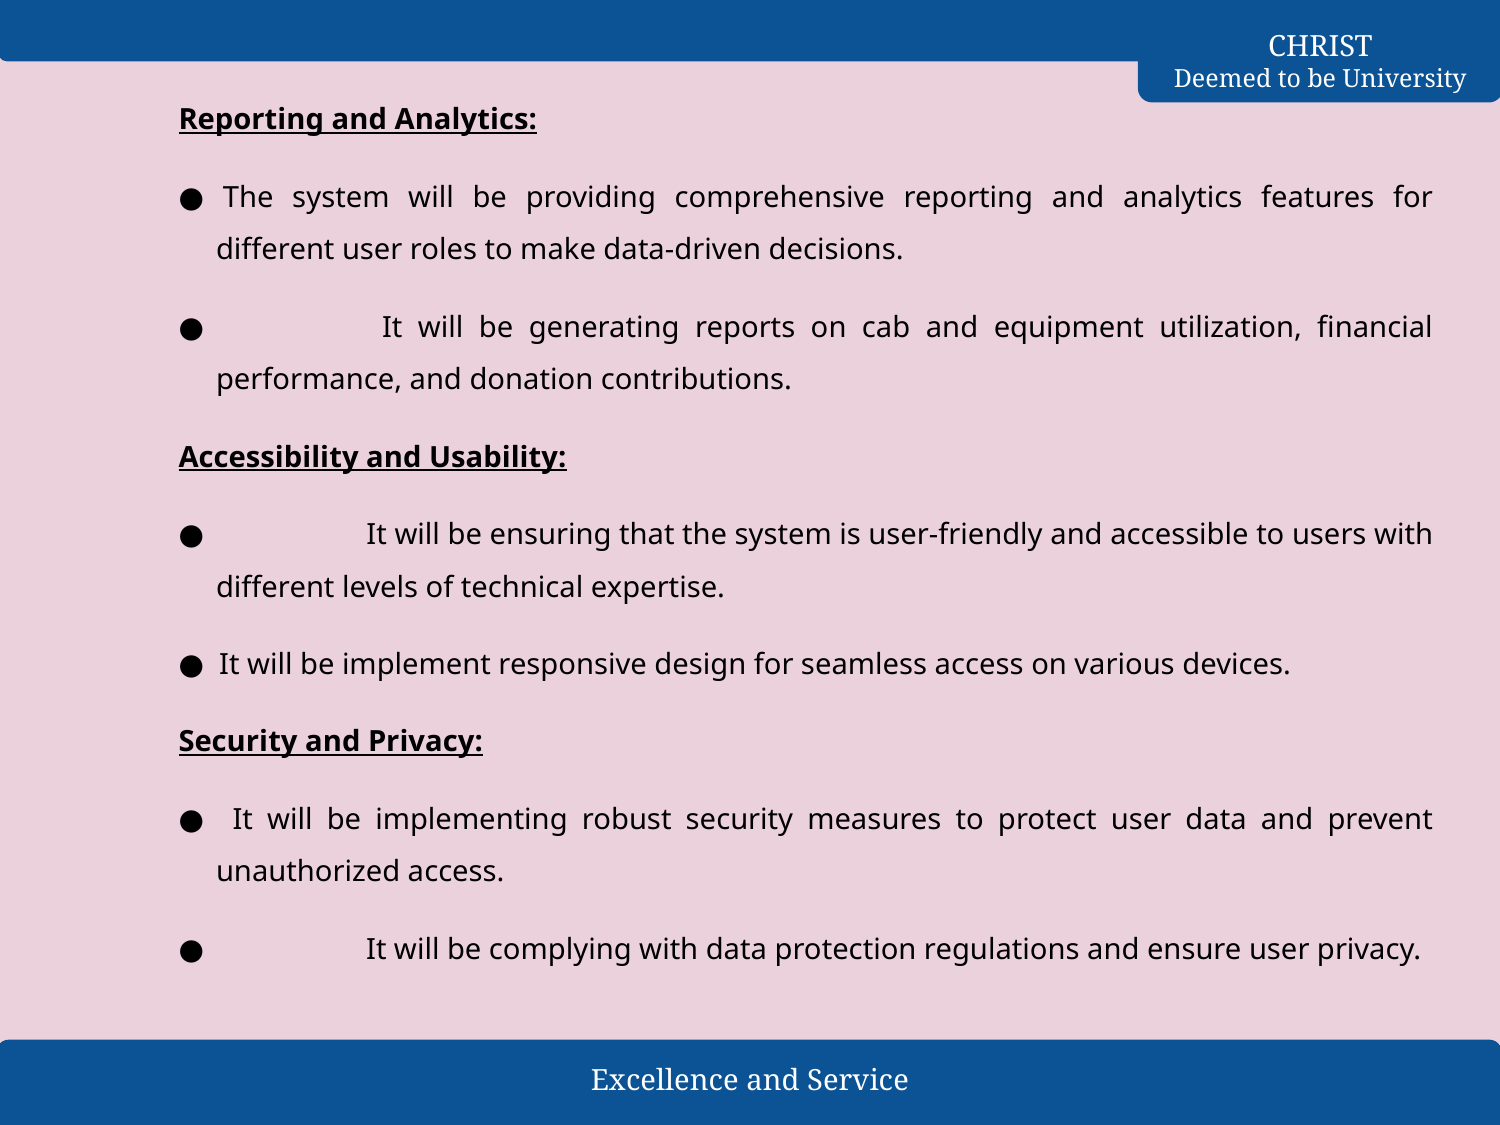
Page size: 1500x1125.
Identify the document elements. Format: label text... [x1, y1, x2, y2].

list Reporting and Analytics: ● The system will be providing comprehensive reporting and analytics features for different user roles to make data-driven decisions. ● It will be generating reports on cab and equipment utilization, financial performance, and donation contributions. Accessibility and Usability: ● It will be ensuring that the system is user-friendly and accessible to users with different levels of technical expertise. ● It will be implement responsive design for seamless access on various devices. Security and Privacy: ● It will be implementing robust security measures to protect user data and prevent unauthorized access. ● It will be complying with data protection regulations and ensure user privacy. [51, 68, 1449, 957]
